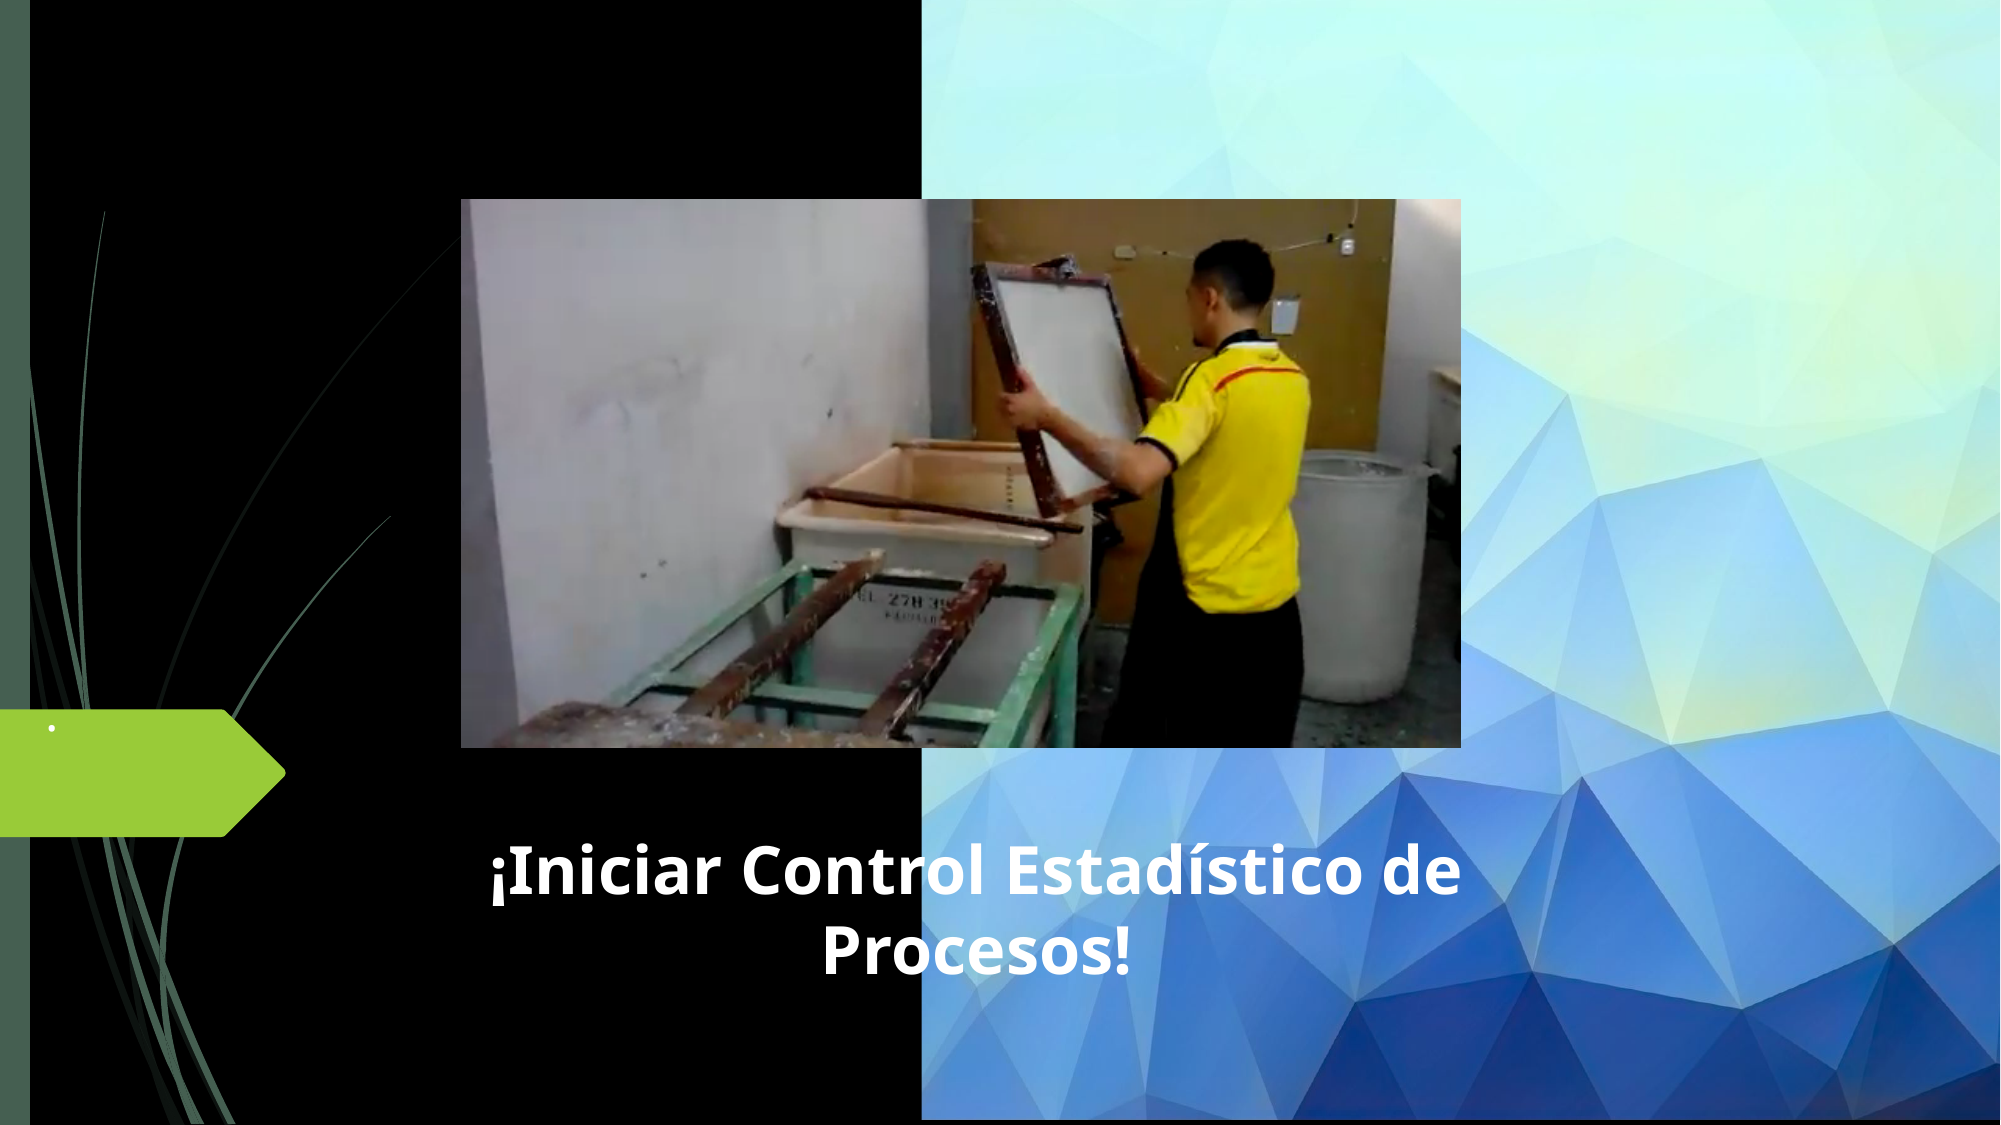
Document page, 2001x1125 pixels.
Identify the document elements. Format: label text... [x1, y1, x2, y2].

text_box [460, 198, 1462, 750]
title . [30, 223, 455, 749]
text_box ¡Iniciar Control Estadístico de Procesos! [467, 820, 917, 996]
picture [921, 0, 2001, 1120]
